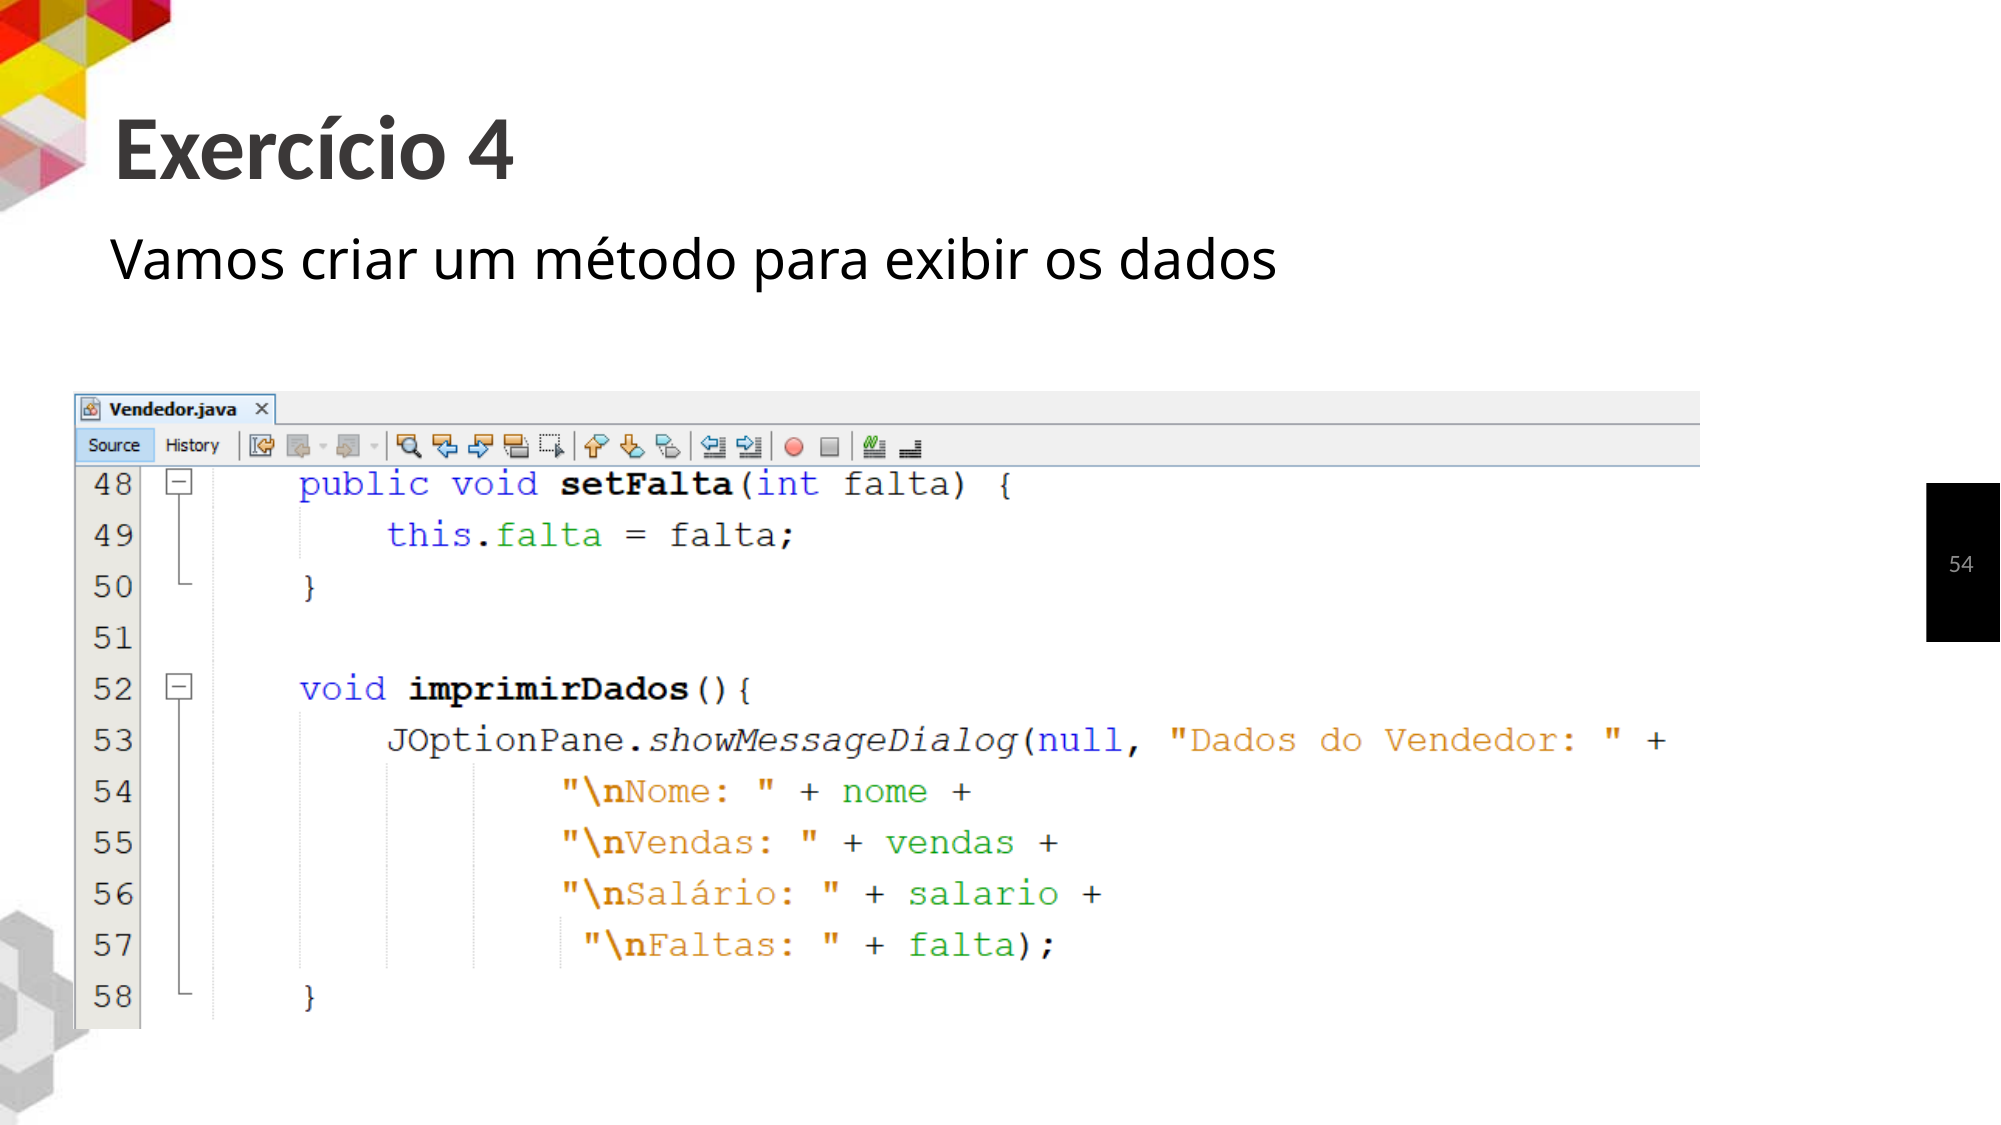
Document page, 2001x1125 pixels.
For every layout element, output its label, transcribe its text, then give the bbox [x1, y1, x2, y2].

slide_number 54 [1915, 482, 1990, 642]
picture [73, 391, 1700, 1029]
text_box Vamos criar um método para exibir os dados [73, 204, 1655, 350]
title Exercício 4 [99, 26, 1875, 214]
